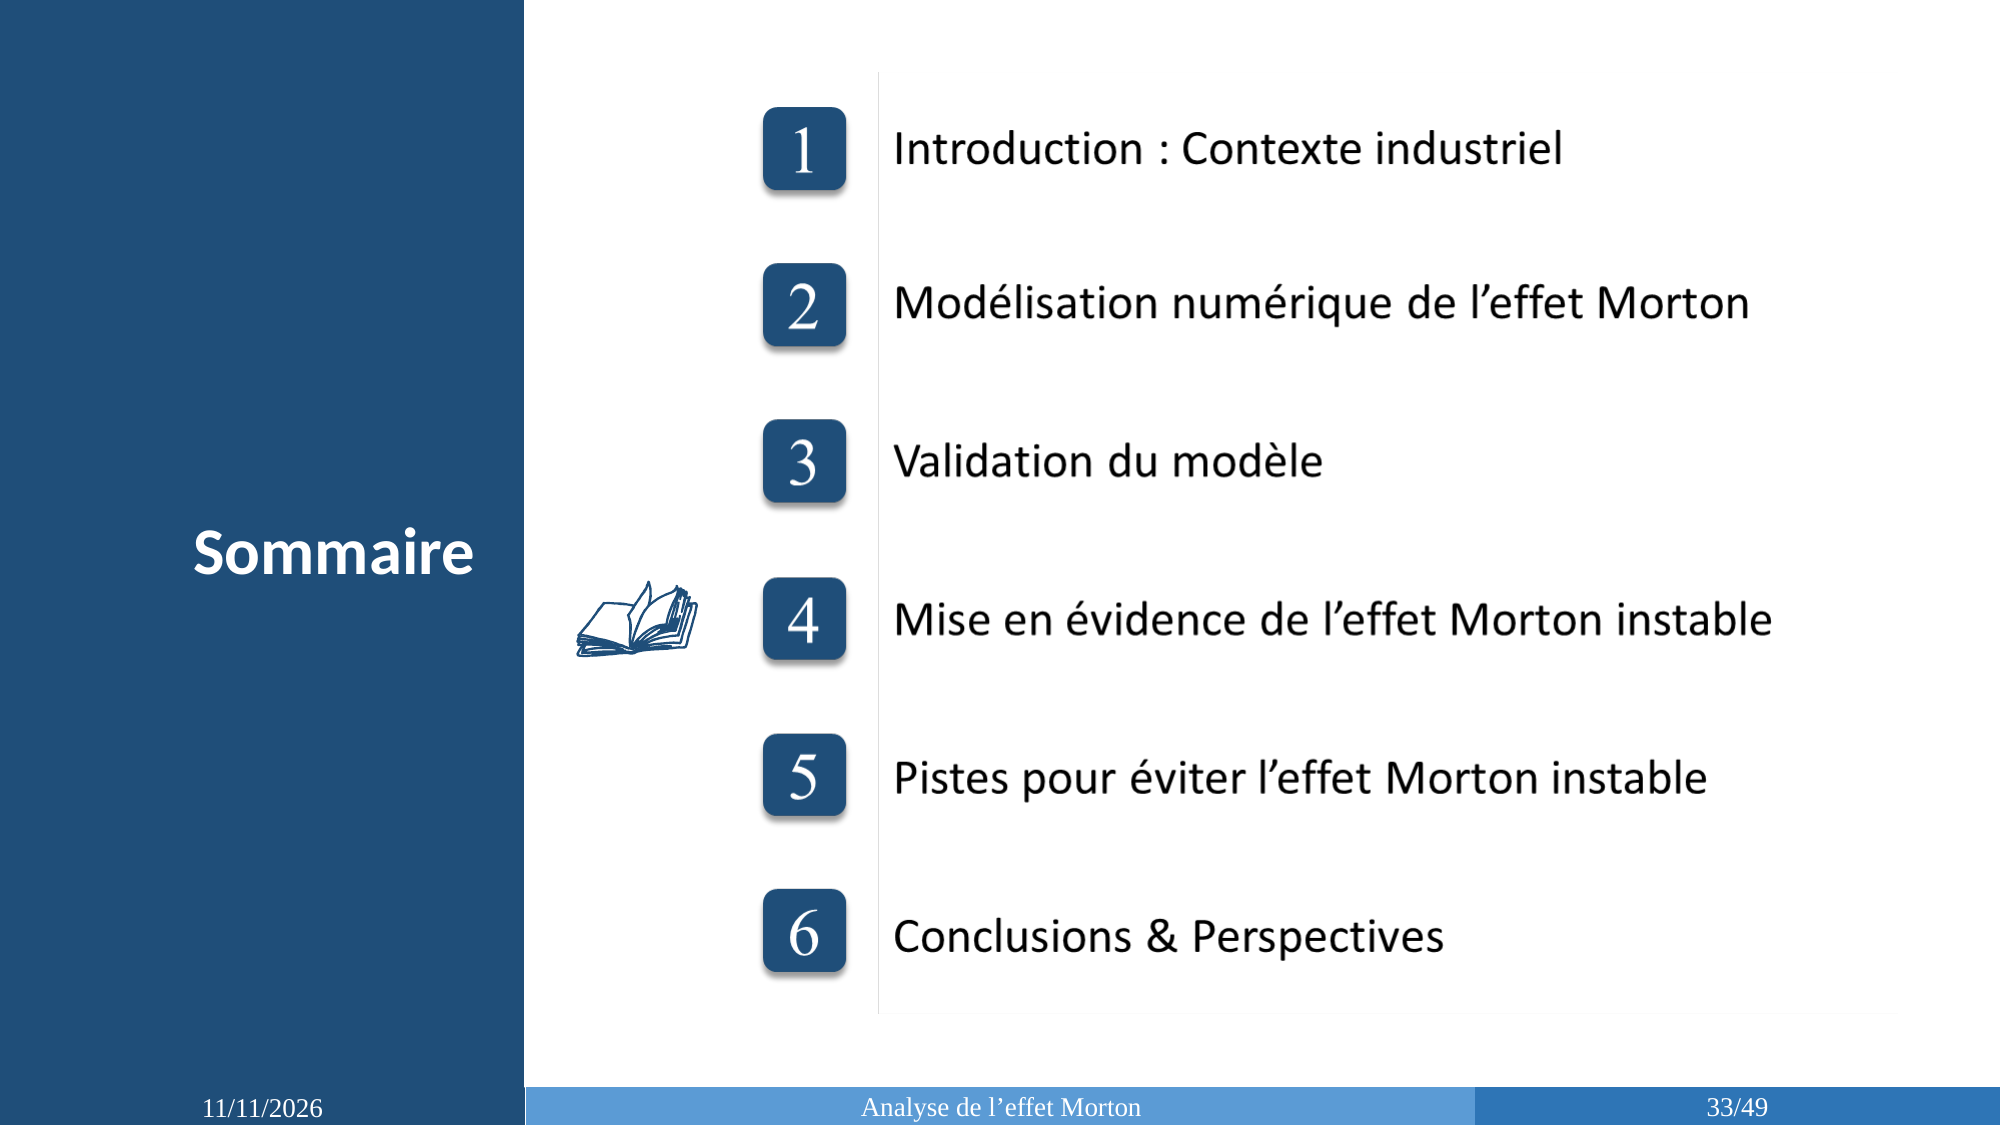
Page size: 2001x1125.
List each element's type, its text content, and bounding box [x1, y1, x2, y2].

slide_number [0, 1087, 525, 1125]
text_box [0, 0, 524, 1087]
text_box Sommaire [178, 500, 491, 596]
slide_number 33/49 [1475, 1087, 2000, 1125]
text_box [577, 581, 697, 657]
picture [697, 71, 1898, 1025]
footer Analyse de l’effet Morton [526, 1087, 1475, 1125]
